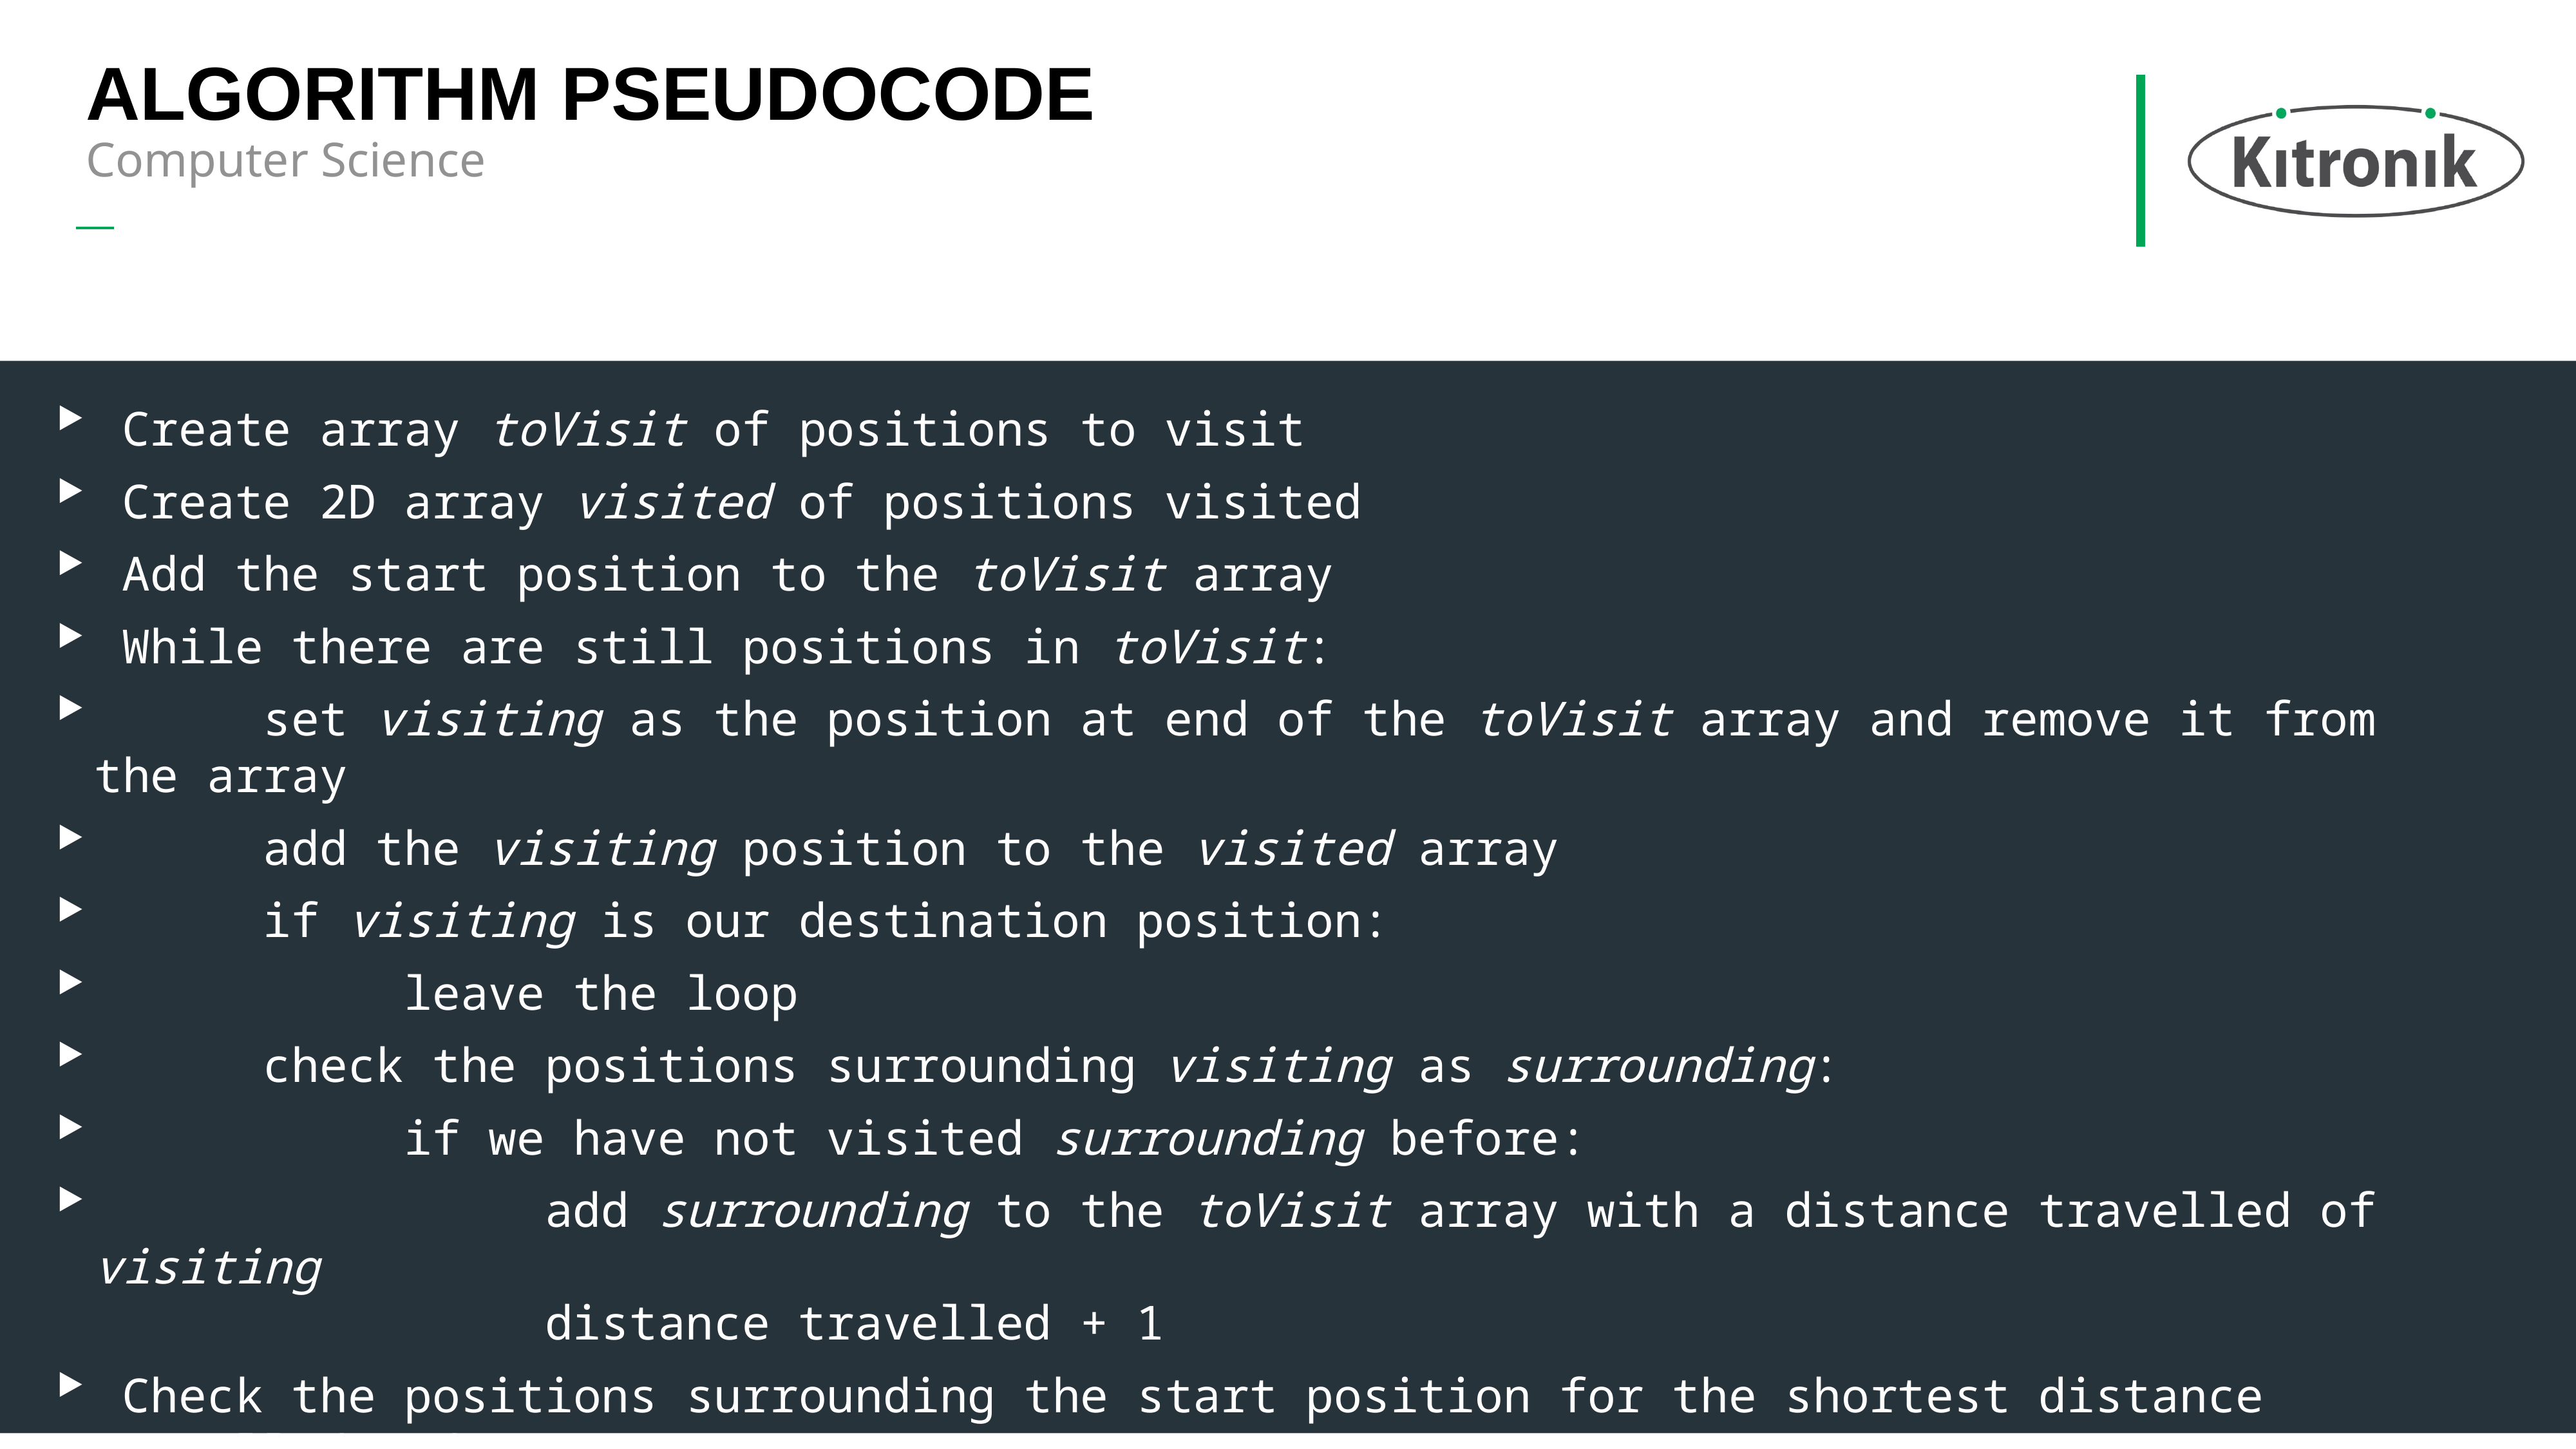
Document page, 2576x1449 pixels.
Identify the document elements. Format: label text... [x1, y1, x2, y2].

list Computer Science [76, 125, 2031, 192]
text_box [0, 361, 2576, 1434]
picture [2186, 103, 2526, 219]
text_box Create array toVisit of positions to visit Create 2D array visited of positions visited Add the start position to the toVisit array While there are still positions in toVisit: set visiting as the position at end of the toVisit array and remove it from the array add the visiting position to the visited array if visiting is our destination position: leave the loop check the positions surrounding visiting as surrounding: if we have not visited surrounding before: add surrounding to the toVisit array with a distance travelled of visiting distance travelled + 1 Check the positions surrounding the start position for the shortest distance travelled and move to that position [43, 392, 2459, 1449]
title Algorithm pseudocode [76, 40, 2031, 125]
